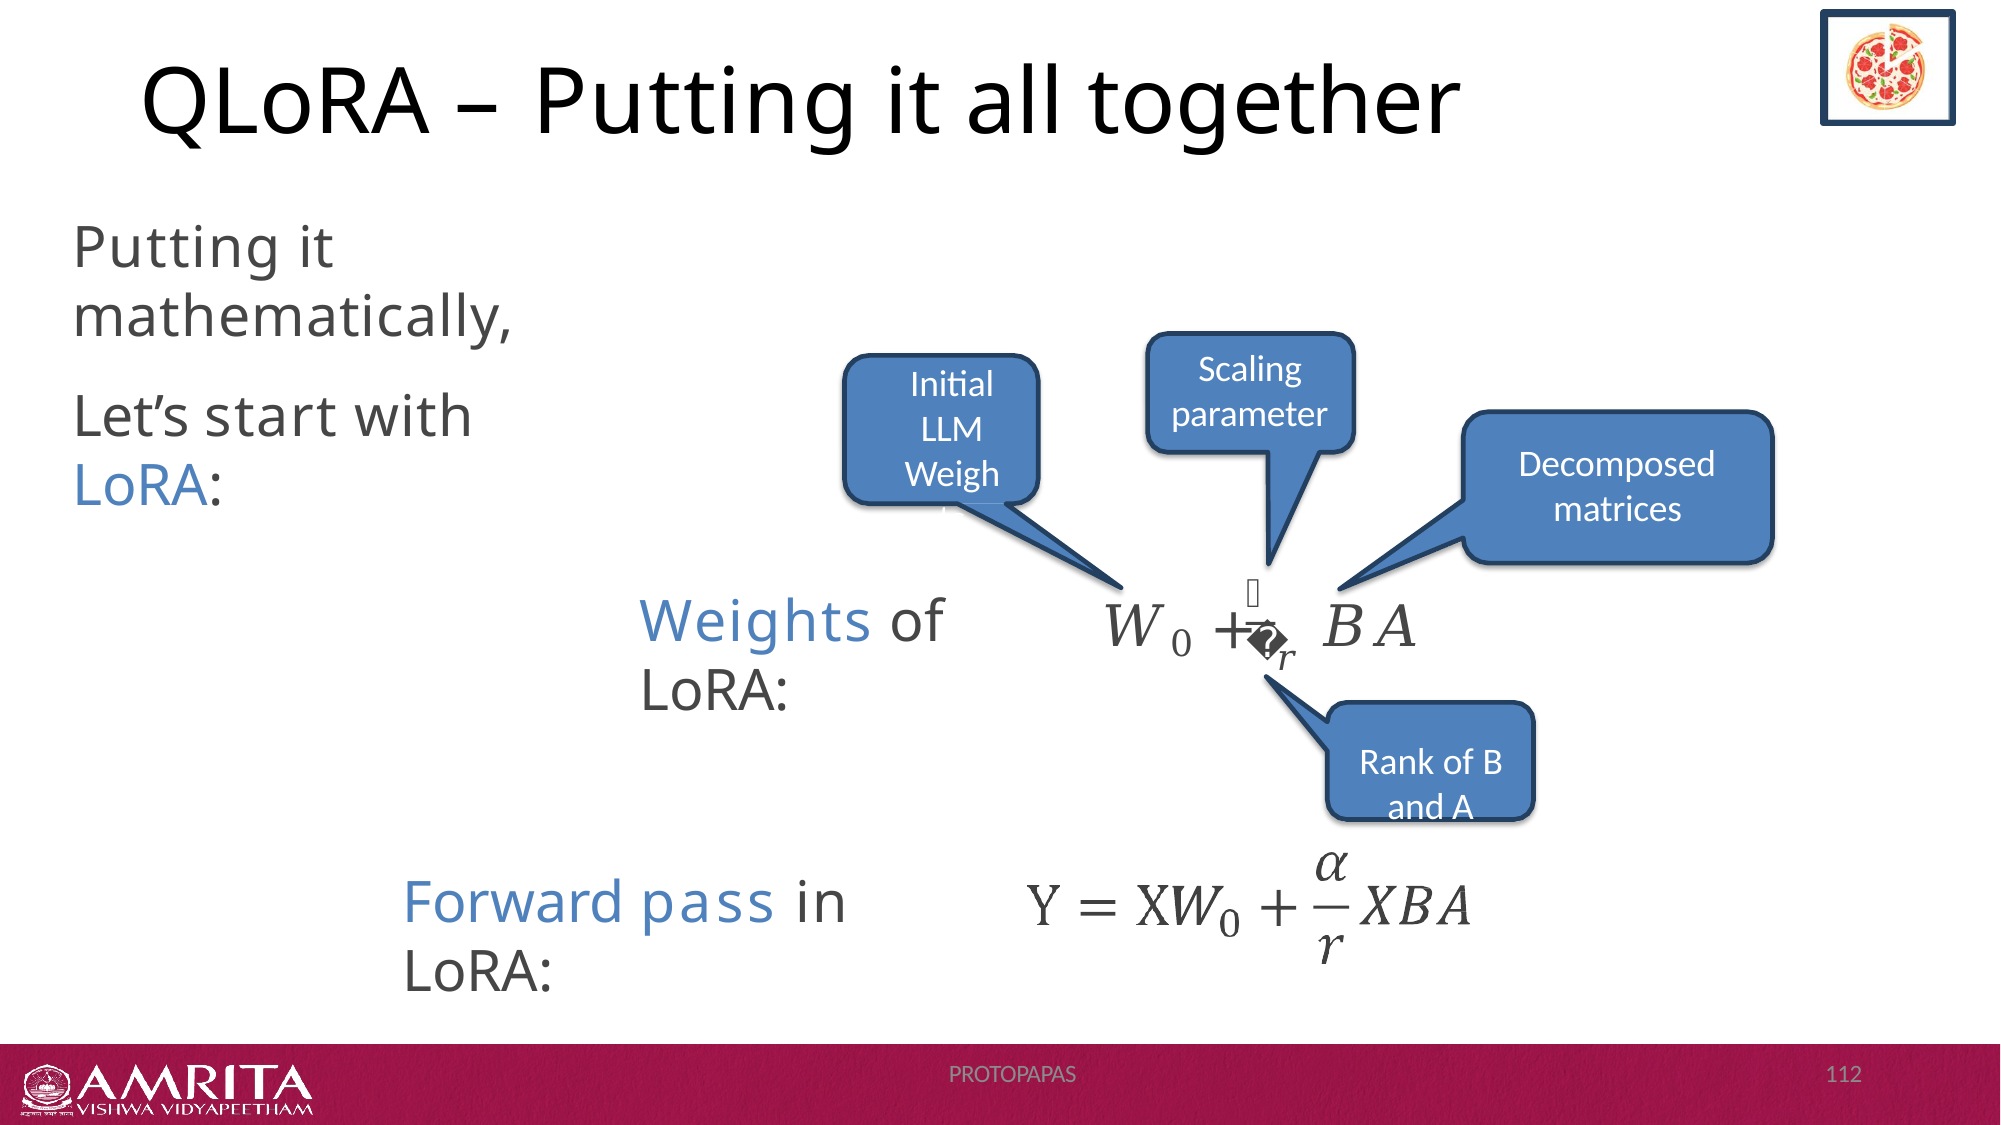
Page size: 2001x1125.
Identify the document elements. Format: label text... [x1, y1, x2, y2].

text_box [832, 345, 1132, 603]
footer Protopapas [662, 1042, 1338, 1103]
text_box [1328, 403, 1784, 604]
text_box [1136, 885, 1239, 937]
text_box [1399, 885, 1433, 925]
text_box [1080, 900, 1116, 904]
picture [1027, 885, 1060, 925]
picture [1316, 852, 1348, 881]
text_box Weights of LoRA: [637, 581, 1090, 722]
text_box 𝑊0 + 𝑟 𝐵𝐴 Rank of B and A [1095, 581, 1510, 828]
text_box Let’s start with LoRA: [70, 376, 639, 517]
text_box [1436, 885, 1470, 925]
slide_number 112 [1412, 1042, 1863, 1103]
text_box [1254, 668, 1545, 840]
text_box [1080, 911, 1116, 916]
title QLoRA – Putting it all together [137, 39, 1863, 152]
text_box [1313, 905, 1350, 909]
picture [1318, 935, 1344, 964]
text_box [1359, 885, 1397, 925]
text_box Putting it mathematically, [70, 207, 790, 348]
picture [0, 1044, 2001, 1125]
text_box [1823, 12, 1954, 124]
text_box Forward pass in LoRA: [400, 862, 987, 1003]
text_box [1135, 324, 1365, 579]
text_box [1261, 889, 1297, 926]
